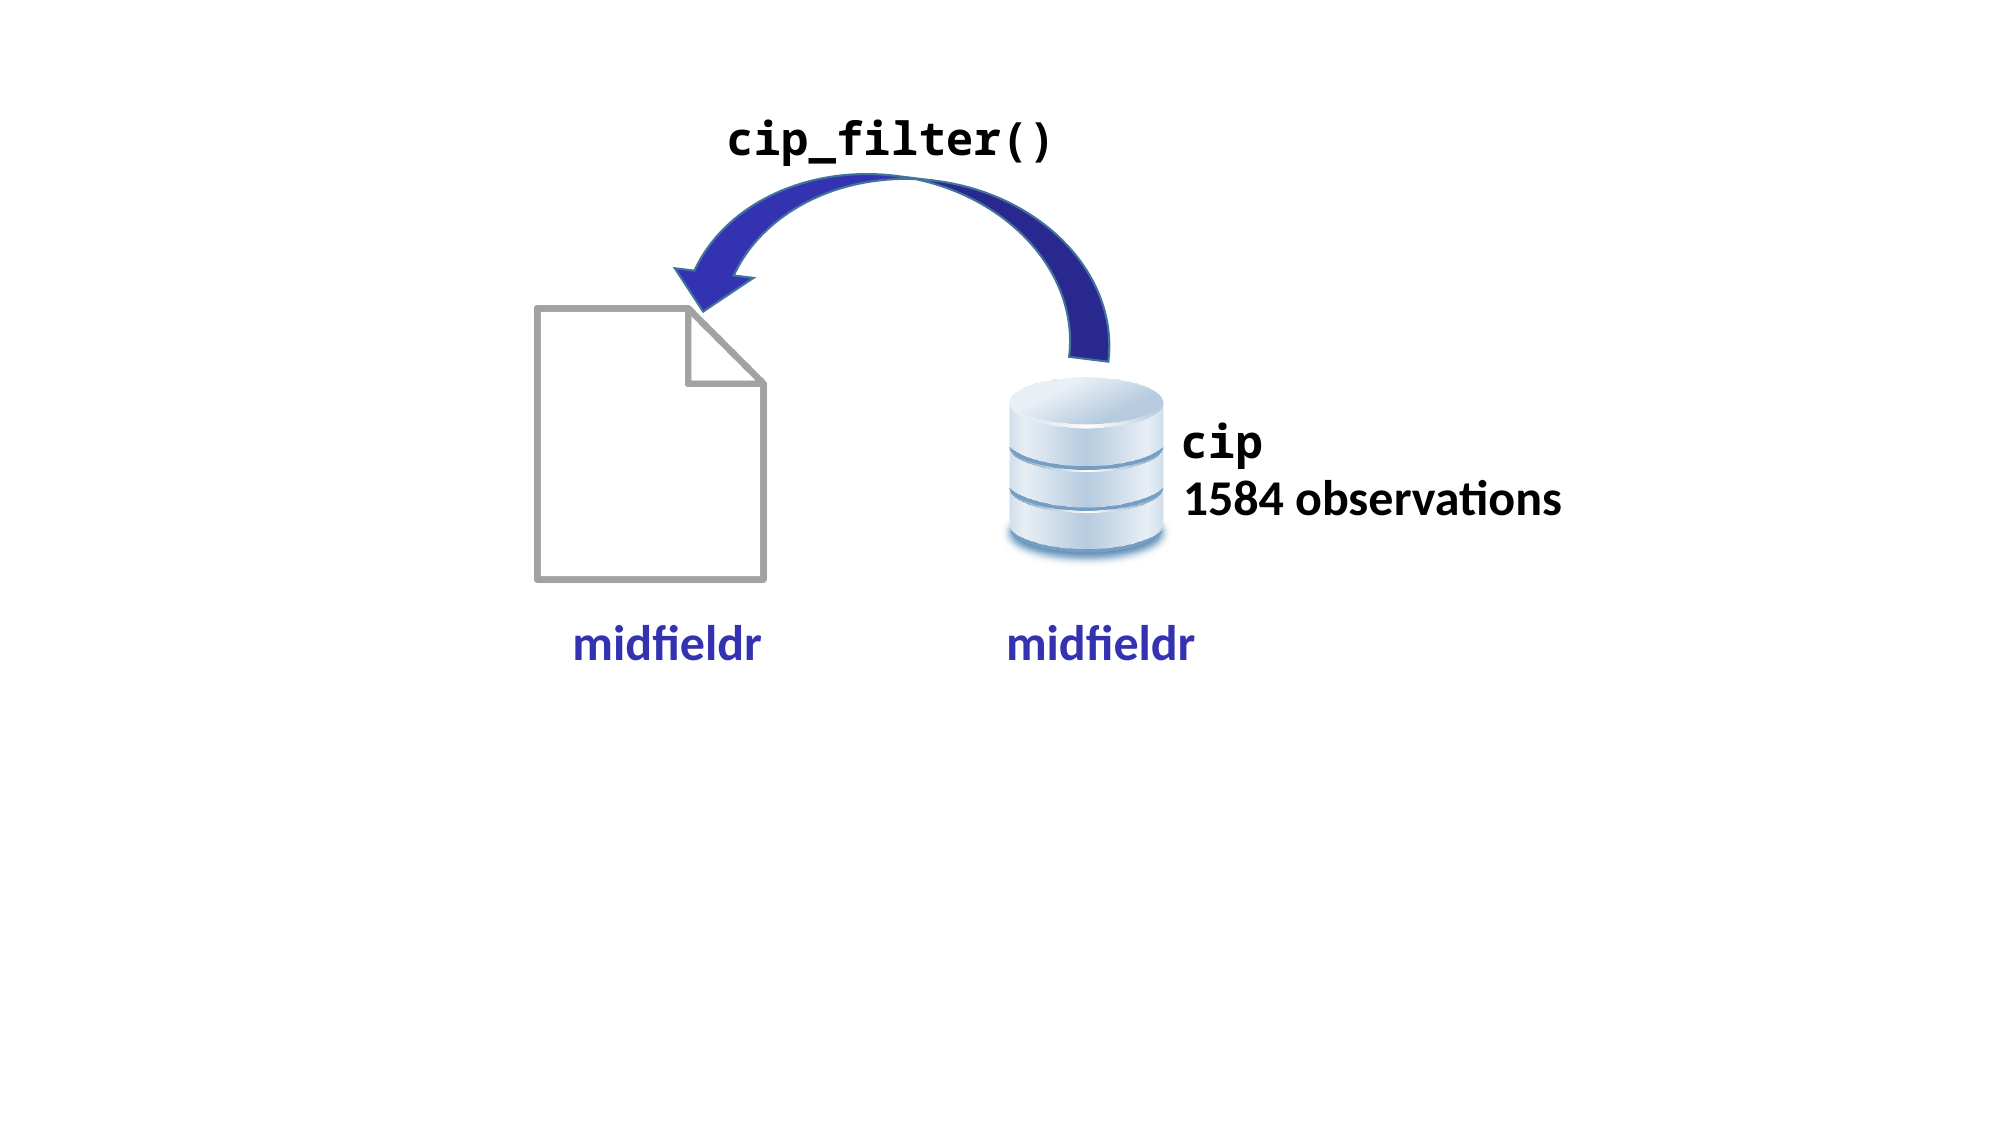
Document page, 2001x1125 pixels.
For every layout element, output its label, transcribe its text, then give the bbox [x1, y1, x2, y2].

text_box [672, 173, 1111, 363]
text_box cip_filter() [711, 102, 1072, 172]
text_box midfieldr [557, 603, 807, 679]
text_box cip [1172, 404, 1654, 475]
text_box 1584 observations [1172, 475, 1578, 533]
text_box midfieldr [991, 603, 1451, 679]
picture [511, 282, 789, 605]
picture [999, 377, 1172, 568]
